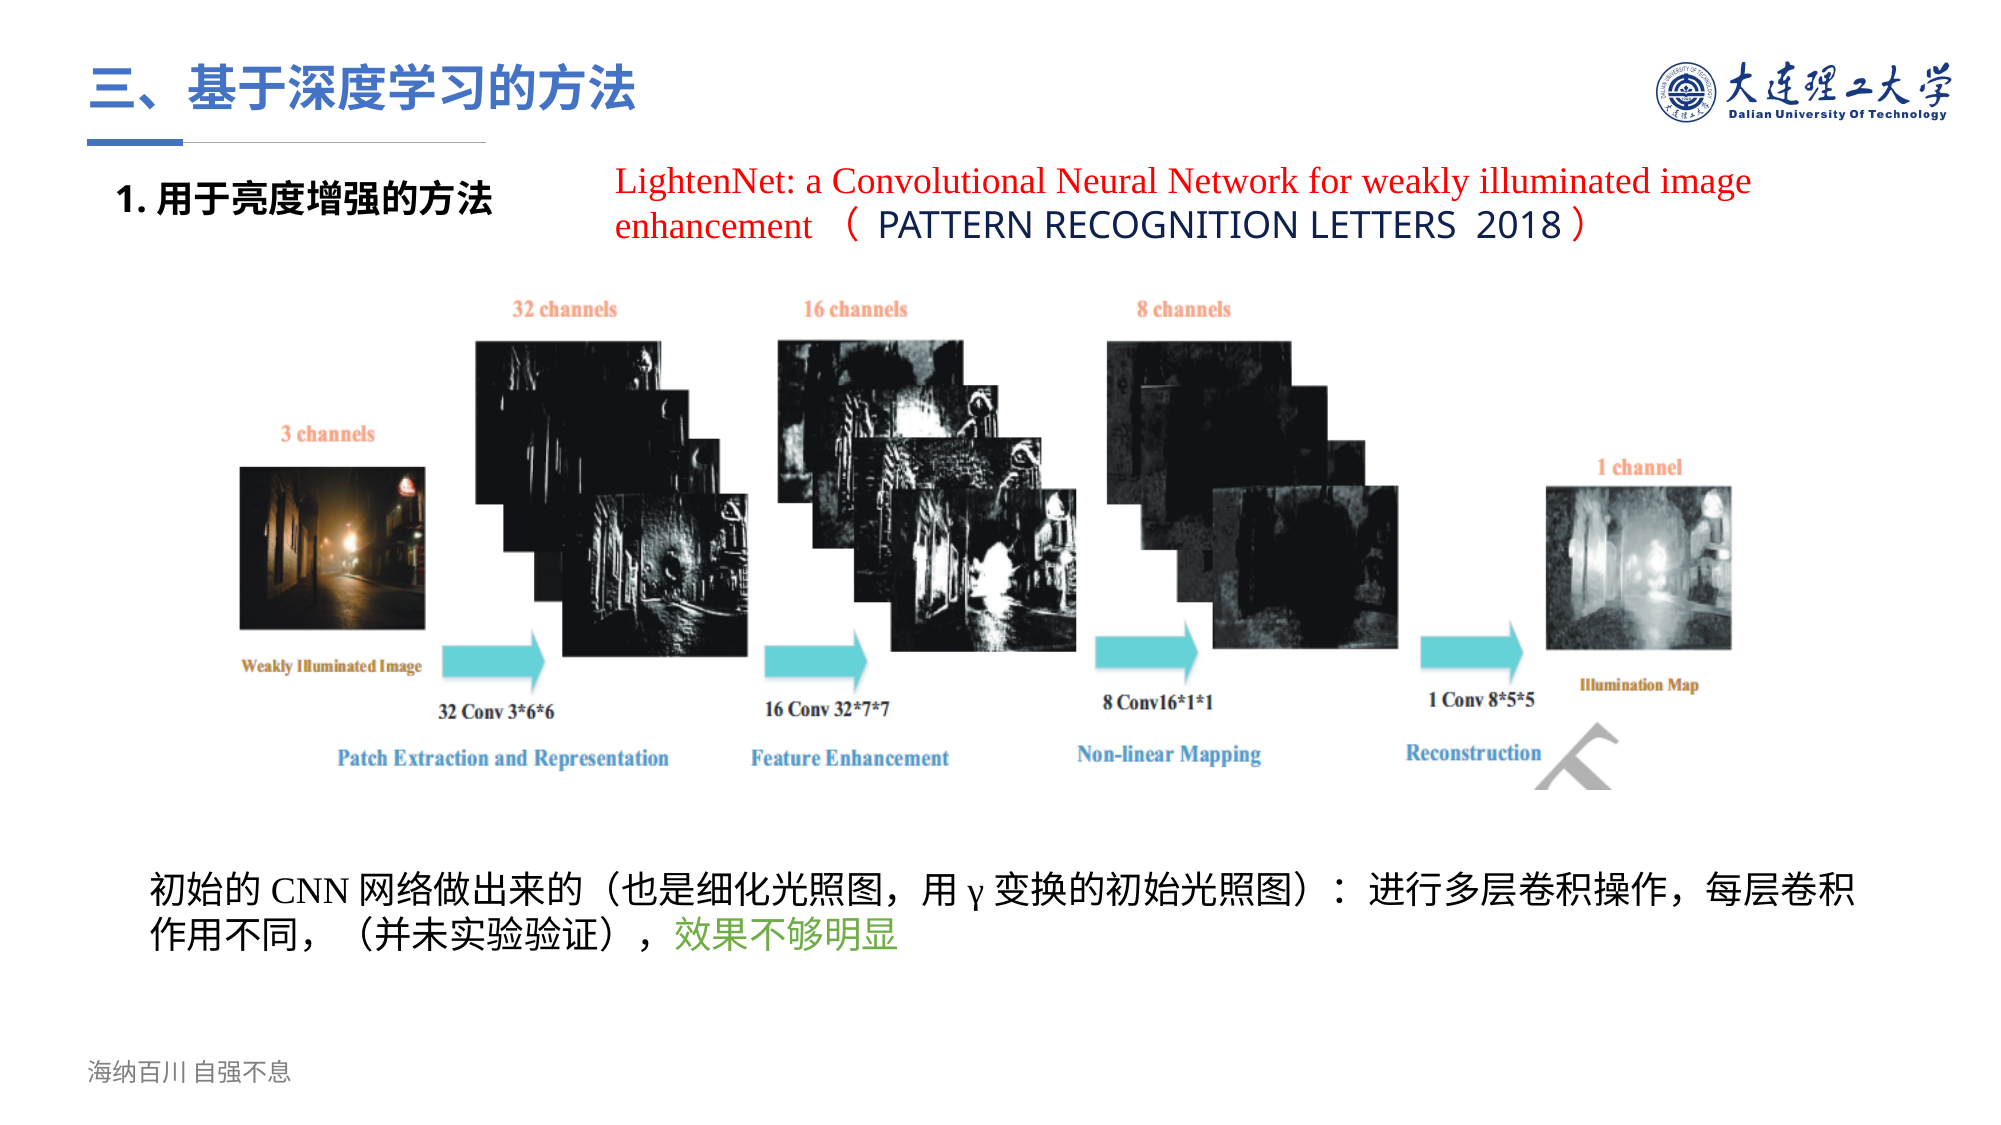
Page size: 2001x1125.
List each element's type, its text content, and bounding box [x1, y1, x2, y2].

text_box 初始的CNN网络做出来的（也是细化光照图，用γ变换的初始光照图）：进行多层卷积操作，每层卷积作用不同，（并未实验验证），效果不够明显 [134, 858, 1905, 1009]
text_box 1.用于亮度增强的方法 [100, 167, 600, 228]
title 三、基于深度学习的方法 [72, 39, 1559, 142]
text_box LightenNet: a Convolutional Neural Network for weakly illuminated image enhancement（ PATTERN RECOGNITION LETTERS 2018） [600, 148, 1787, 254]
picture [1642, 41, 1974, 143]
picture [193, 254, 1775, 790]
